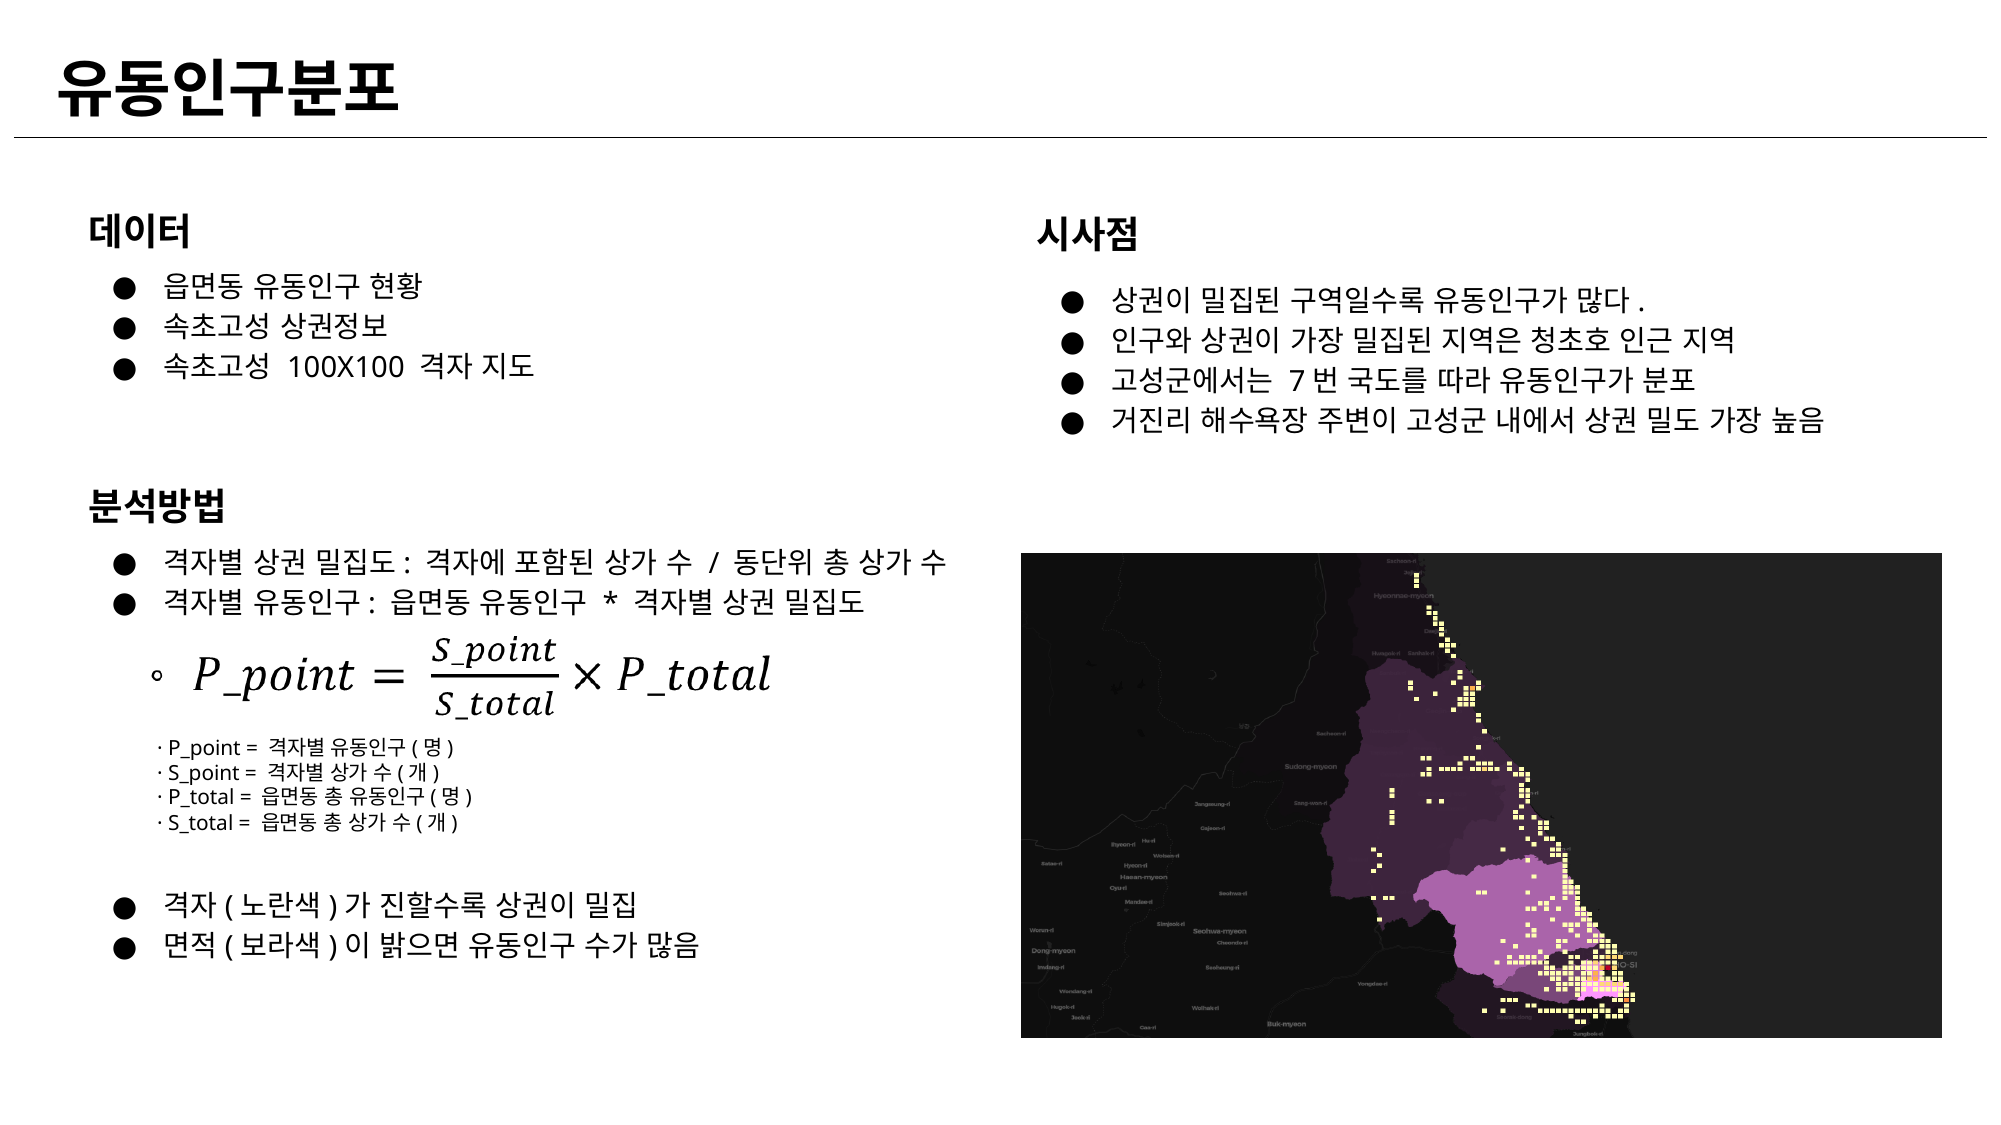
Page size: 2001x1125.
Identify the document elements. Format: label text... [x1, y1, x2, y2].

picture [1021, 553, 1942, 1038]
text_box 유동인구분포 [41, 41, 839, 132]
text_box · P_point = 격자별 유동인구(명) · S_point = 격자별 상가 수(개) · P_total = 읍면동 총 유동인구(명) · S_total = 읍면동 총 상가 수(개) [142, 726, 839, 842]
text_box [141, 628, 783, 720]
text_box 시사점 상권이 밀집된 구역일수록 유동인구가 많다. 인구와 상권이 가장 밀집된 지역은 청초호 인근 지역 고성군에서는 7번 국도를 따라 유동인구가 분포 거진리 해수욕장 주변이 고성군 내에서 상권 밀도 가장 높음 [1021, 189, 1942, 502]
list 데이터 읍면동 유동인구 현황 속초고성 상권정보 속초고성 100X100 격자 지도 분석방법 격자별 상권 밀집도: 격자에 포함된 상가 수 / 동단위 총 상가 수 격자별 유동인구: 읍면동 유동인구 * 격자별 상권 밀집도 격자(노란색)가 진할수록 상권이 밀집 면적(보라색)이 밝으면 유동인구 수가 많음 [73, 193, 1879, 1053]
